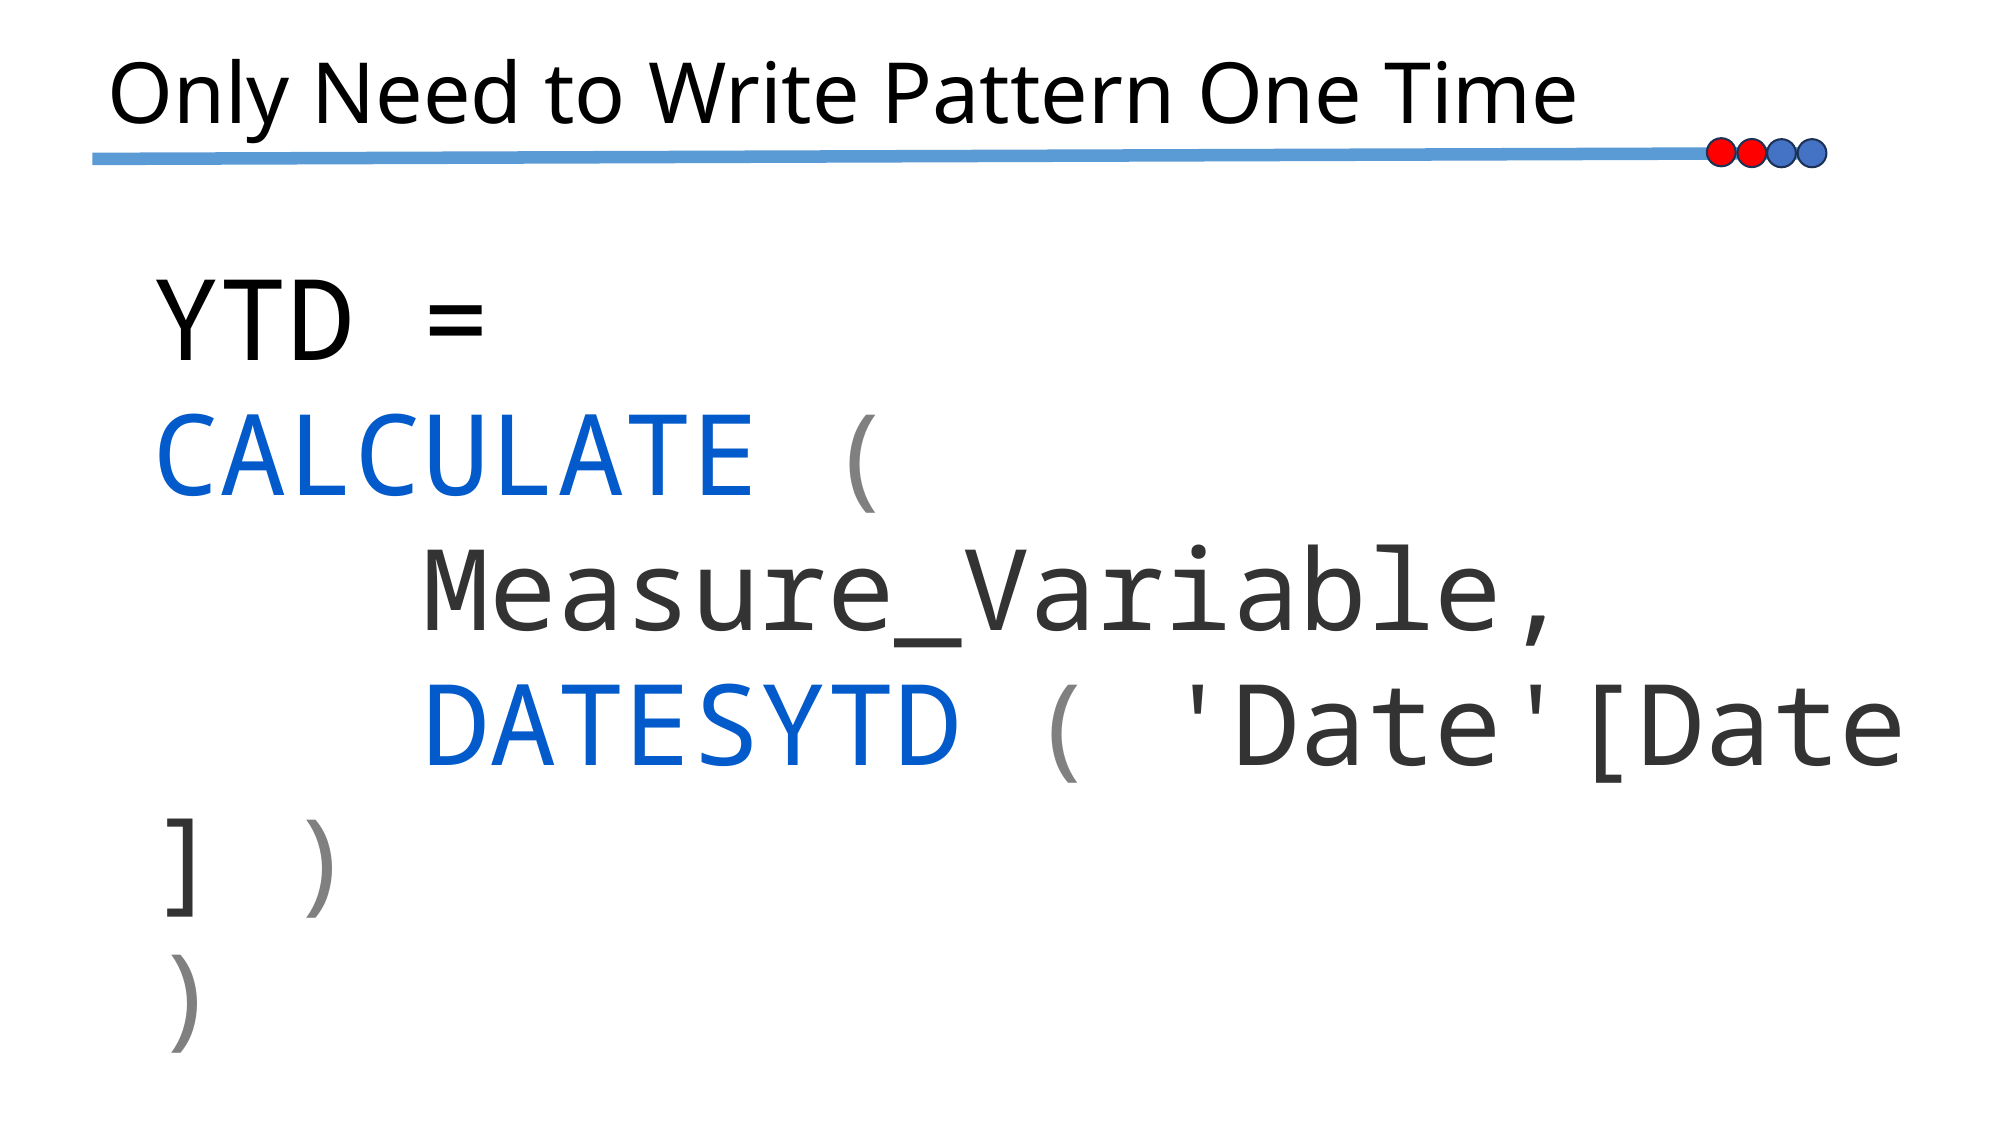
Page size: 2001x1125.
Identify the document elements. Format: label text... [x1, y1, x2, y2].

text_box [1767, 159, 1796, 169]
text_box Only Need to Write Pattern One Time [92, 19, 1825, 152]
text_box YTD = CALCULATE ( Measure_Variable, DATESYTD ( 'Date'[Date] ) ) [137, 240, 1985, 1066]
text_box [1707, 159, 1735, 168]
text_box [1737, 159, 1766, 169]
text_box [92, 153, 1825, 159]
text_box [1705, 137, 1737, 153]
text_box [1766, 138, 1797, 153]
text_box [1796, 138, 1828, 169]
text_box [1737, 137, 1767, 153]
text_box Only Need to Write Pattern One Time [92, 160, 1825, 172]
